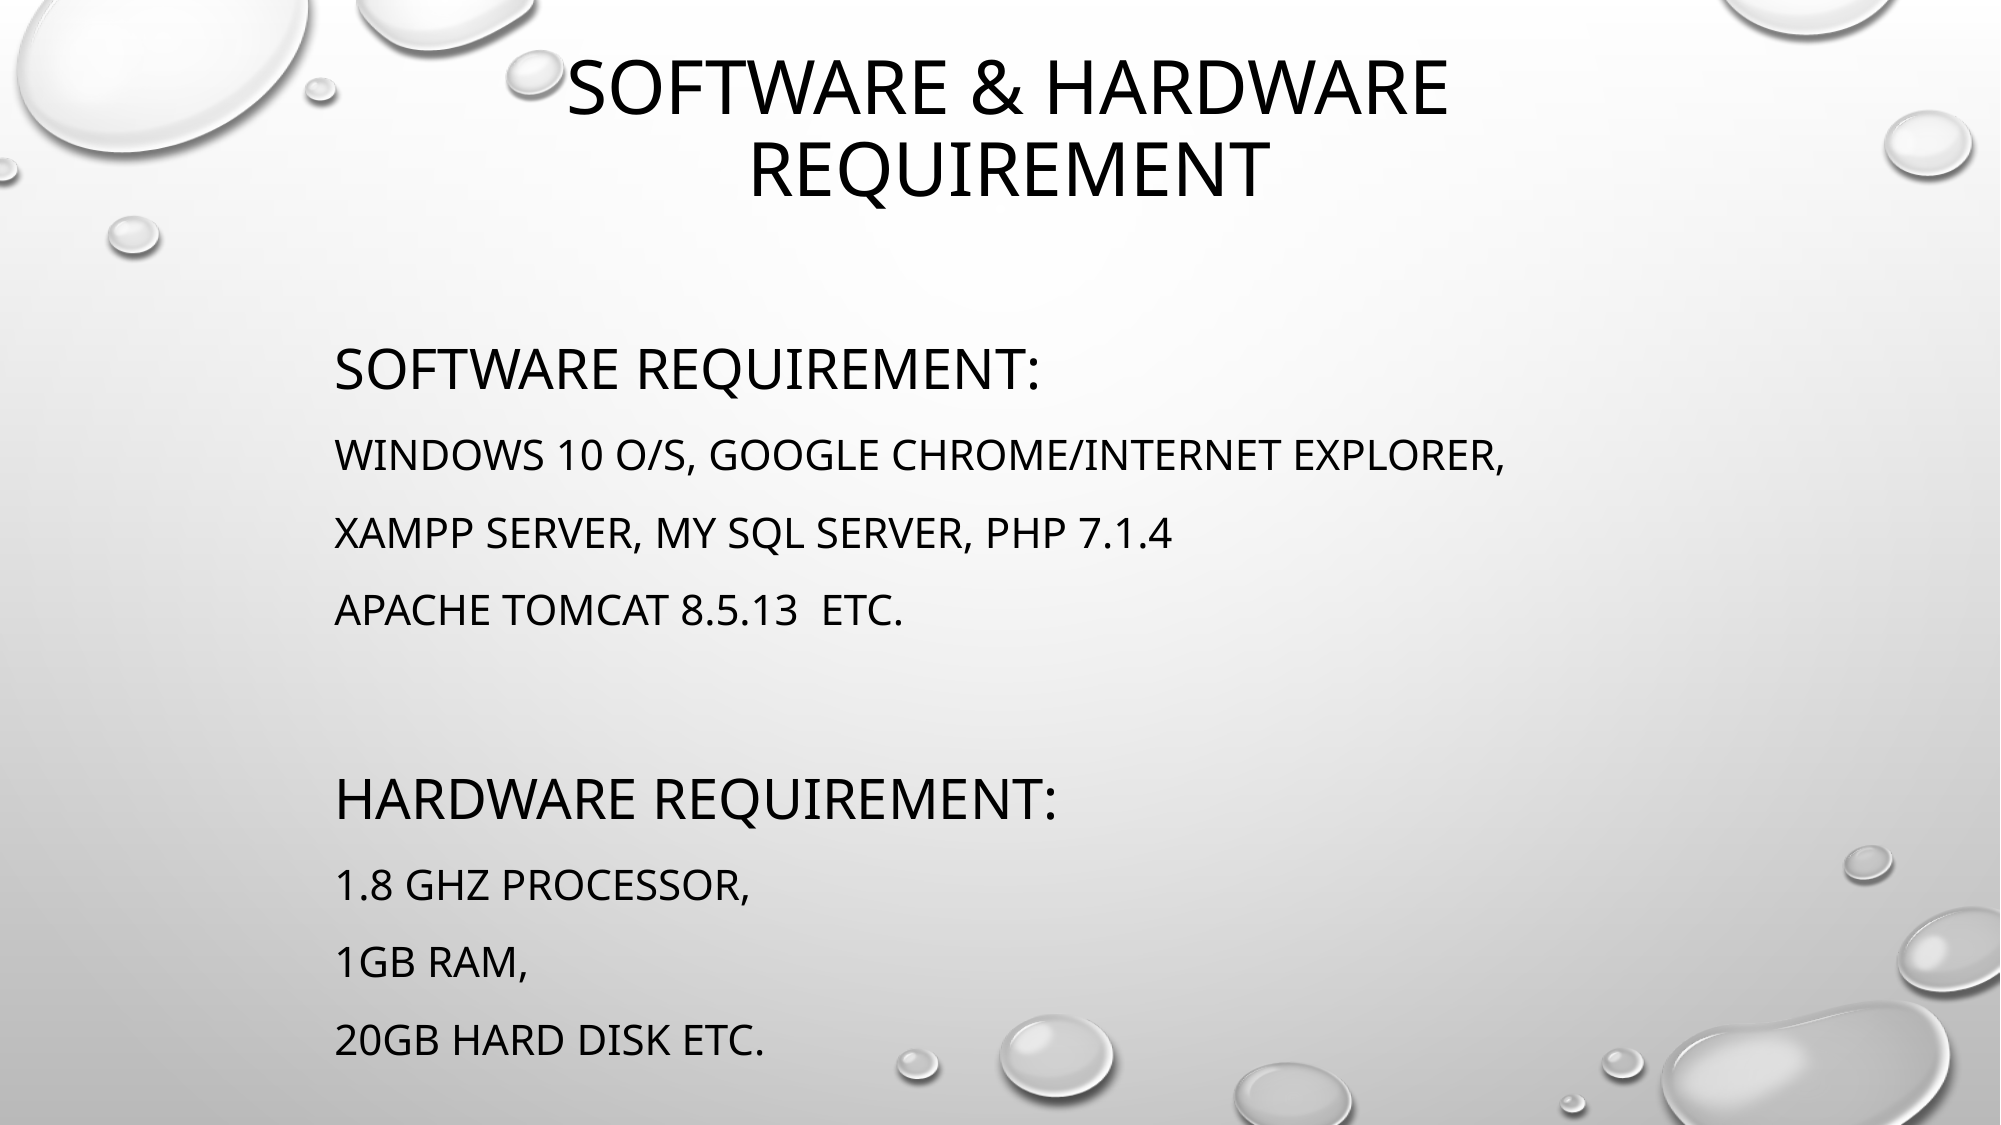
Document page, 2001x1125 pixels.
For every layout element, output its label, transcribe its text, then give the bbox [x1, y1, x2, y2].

list Software Requirement: Windows 10 O/S, Google Chrome/Internet Explorer, XAMPP Server, My SQL Server, PHP 7.1.4 Apache Tomcat 8.5.13 etc. Hardware Requirement: 1.8 GHz processor, 1GB RAM, 20GB Hard disk etc. [312, 312, 1688, 1075]
picture [0, 0, 2000, 1125]
title Software & Hardware Requirement [474, 37, 1544, 225]
